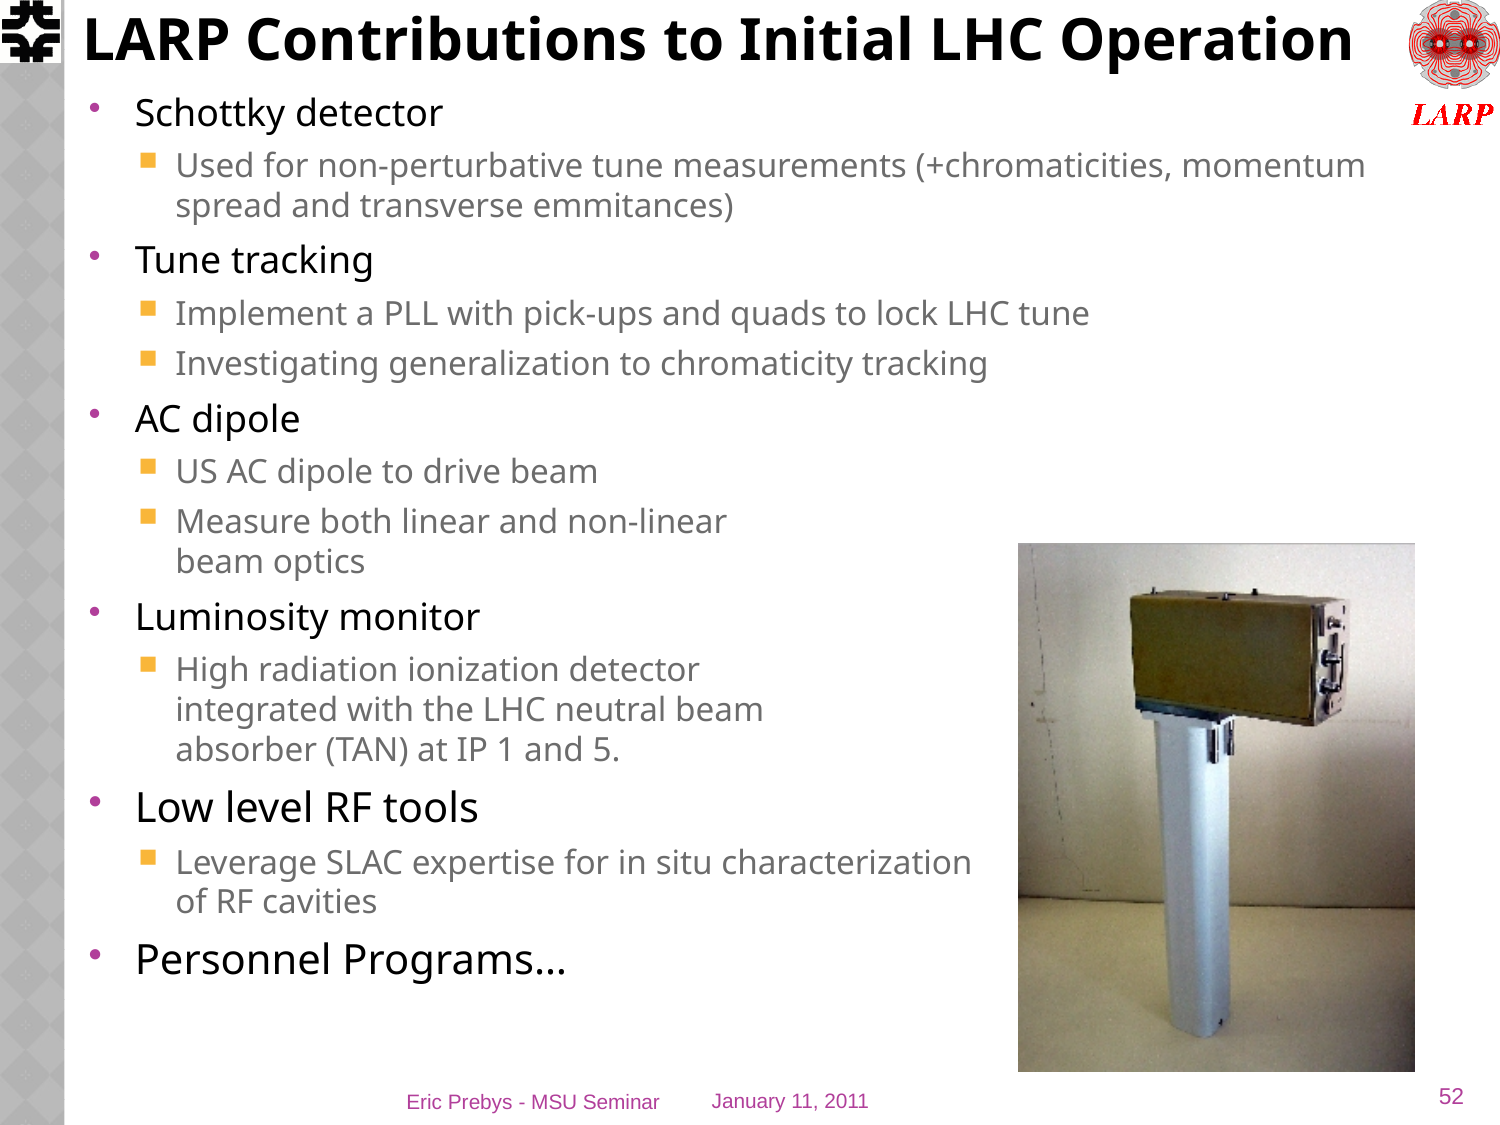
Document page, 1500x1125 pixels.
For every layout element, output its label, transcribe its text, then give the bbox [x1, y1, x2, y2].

footer Eric Prebys - MSU Seminar [75, 1075, 675, 1114]
picture [0, 0, 61, 63]
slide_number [696, 1075, 1025, 1114]
slide_number 52 [1367, 1071, 1465, 1110]
picture [1018, 543, 1415, 1072]
table_cell Gauss [0, 0, 65, 1125]
picture [1406, 0, 1500, 125]
list Schottky detector Used for non-perturbative tune measurements (+chromaticities, momentum spread and transverse emmitances) Tune tracking Implement a PLL with pick-ups and quads to lock LHC tune Investigating generalization to chromaticity tracking AC dipole US AC dipole to drive beam Measure both linear and non-linear beam optics Luminosity monitor High radiation ionization detector integrated with the LHC neutral beam absorber (TAN) at IP 1 and 5. Low level RF tools Leverage SLAC expertise for in situ characterization of RF cavities Personnel Programs… [74, 80, 1429, 1076]
title LARP Contributions to Initial LHC Operation [75, 0, 1465, 73]
